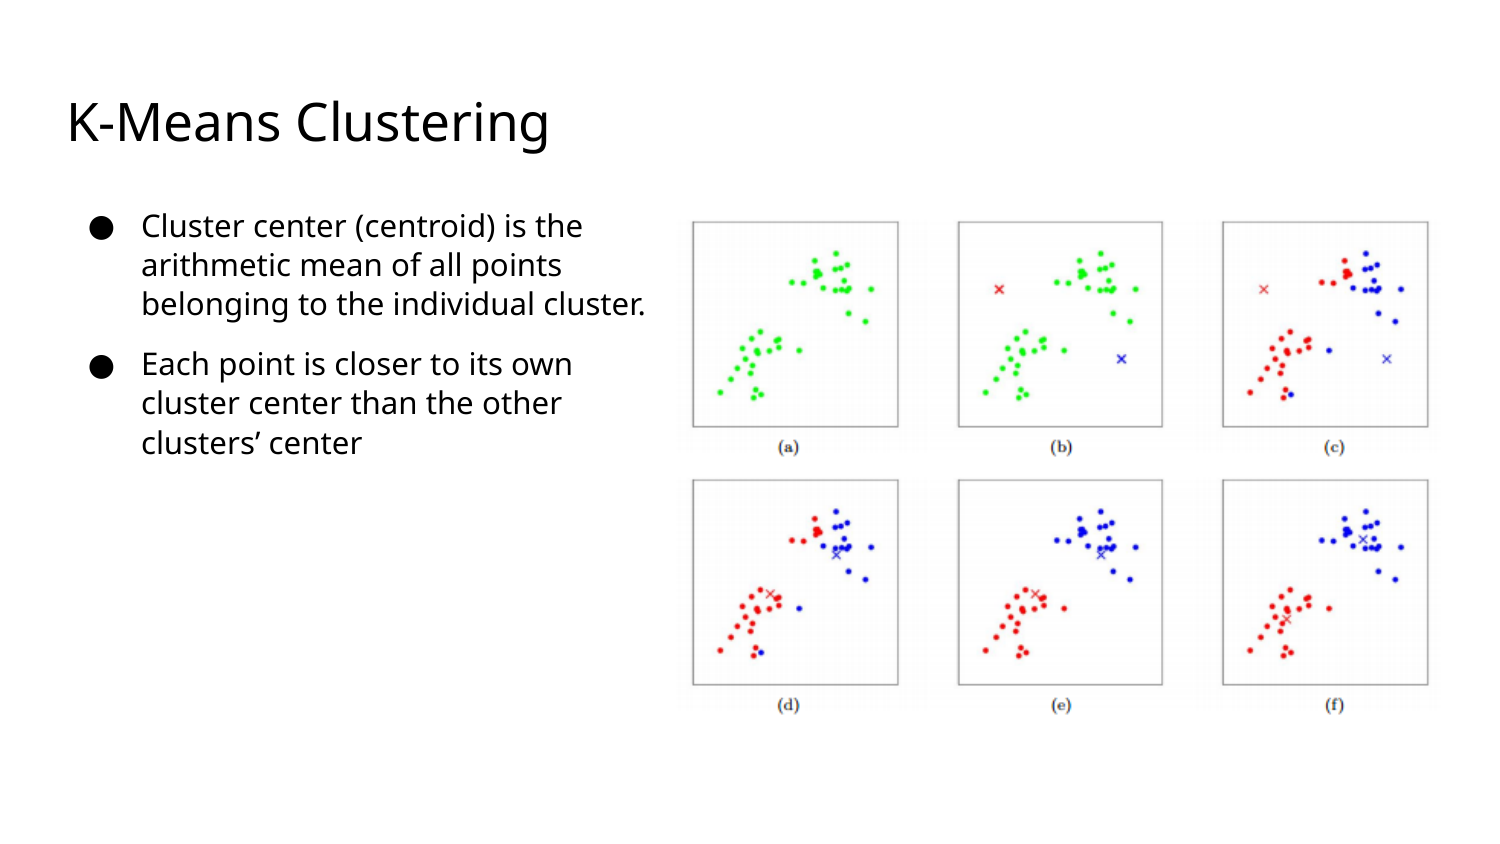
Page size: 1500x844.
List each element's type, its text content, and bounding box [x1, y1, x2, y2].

title K-Means Clustering [51, 72, 1449, 167]
list Cluster center (centroid) is the arithmetic mean of all points belonging to the individual cluster. Each point is closer to its own cluster center than the other clusters’ center [51, 189, 667, 750]
picture [676, 211, 1441, 728]
